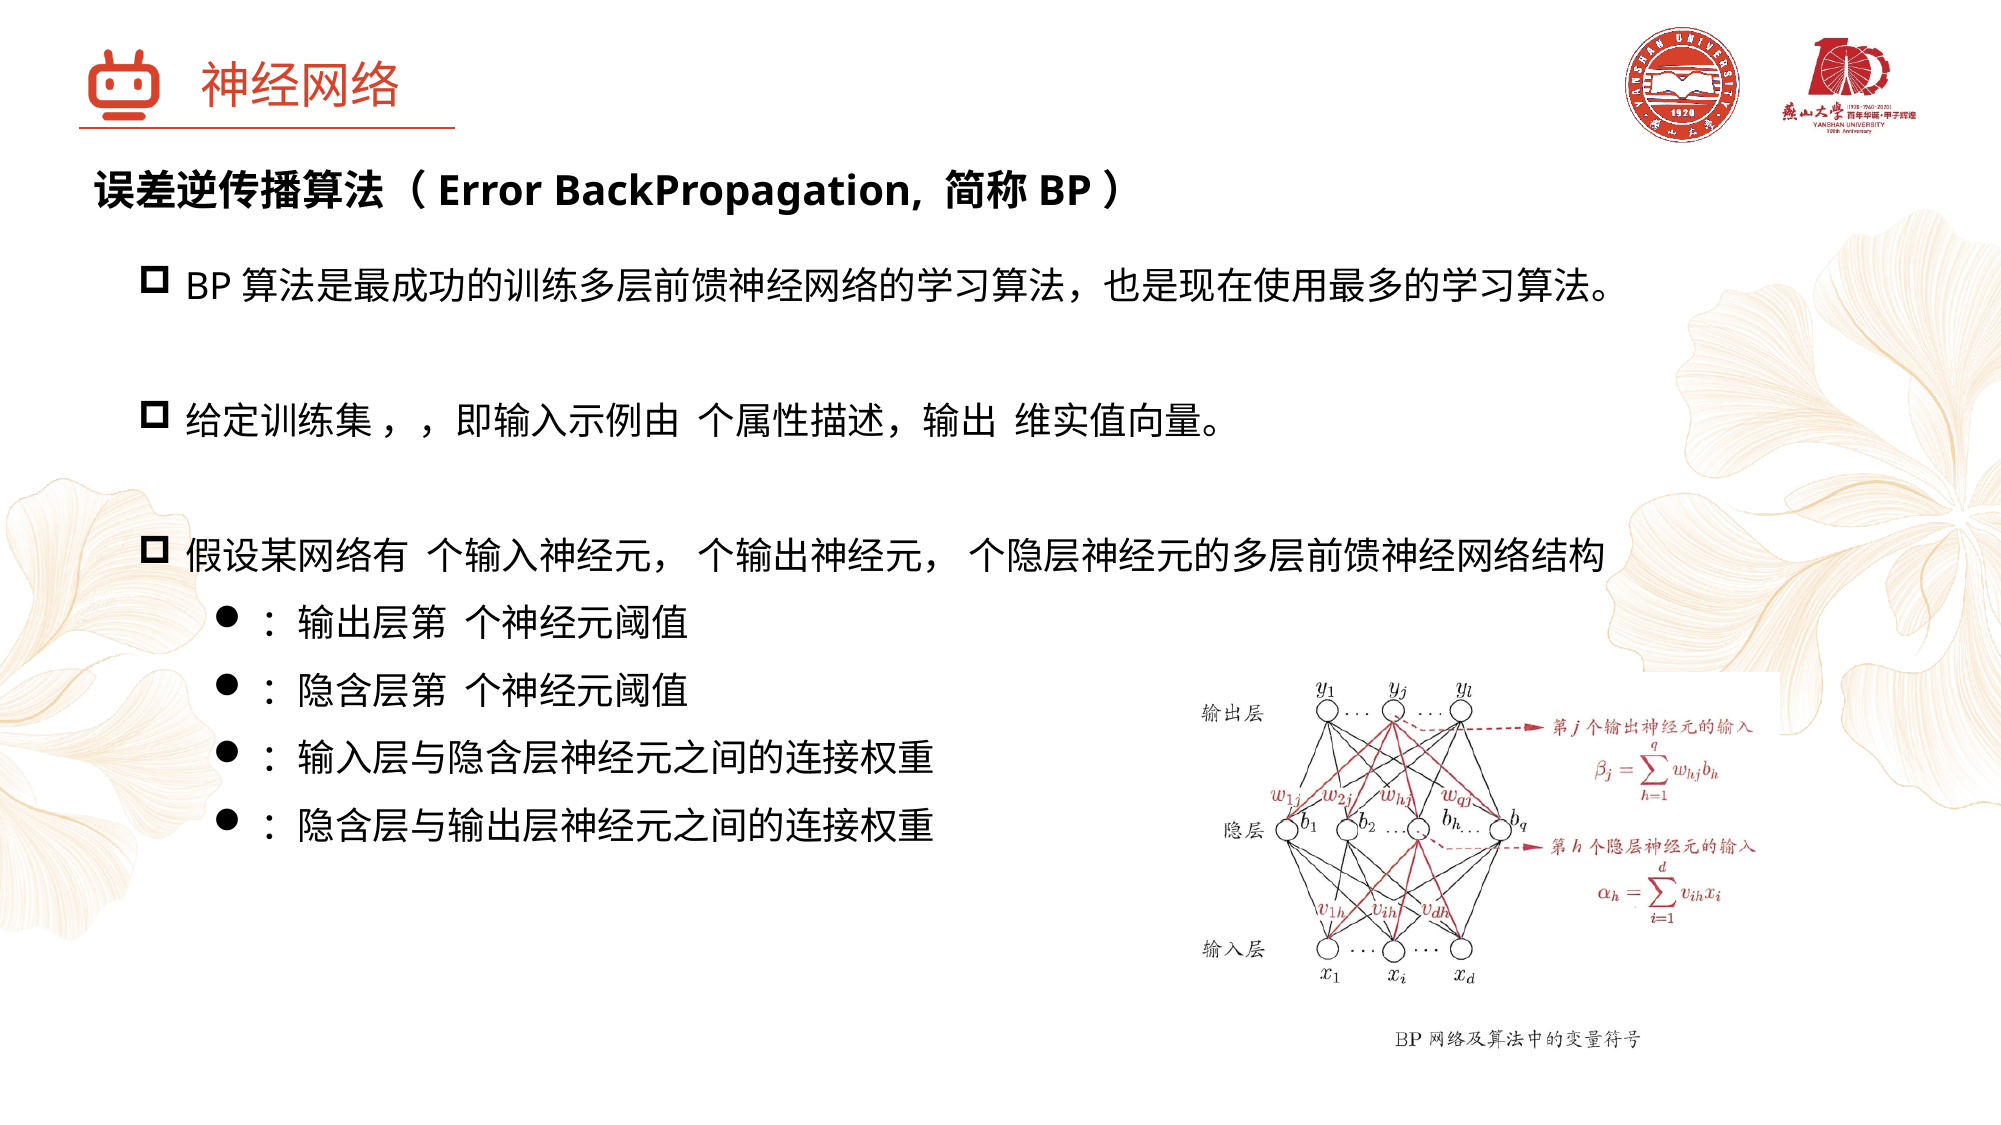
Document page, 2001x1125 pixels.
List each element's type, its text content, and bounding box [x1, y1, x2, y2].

text_box 误差逆传播算法（Error BackPropagation, 简称BP） [78, 156, 1166, 221]
picture [205, 408, 214, 415]
picture [0, 330, 390, 1012]
text_box 神经网络 [186, 46, 416, 121]
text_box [1624, 22, 1939, 147]
picture [1183, 188, 2001, 1058]
picture [78, 39, 169, 127]
